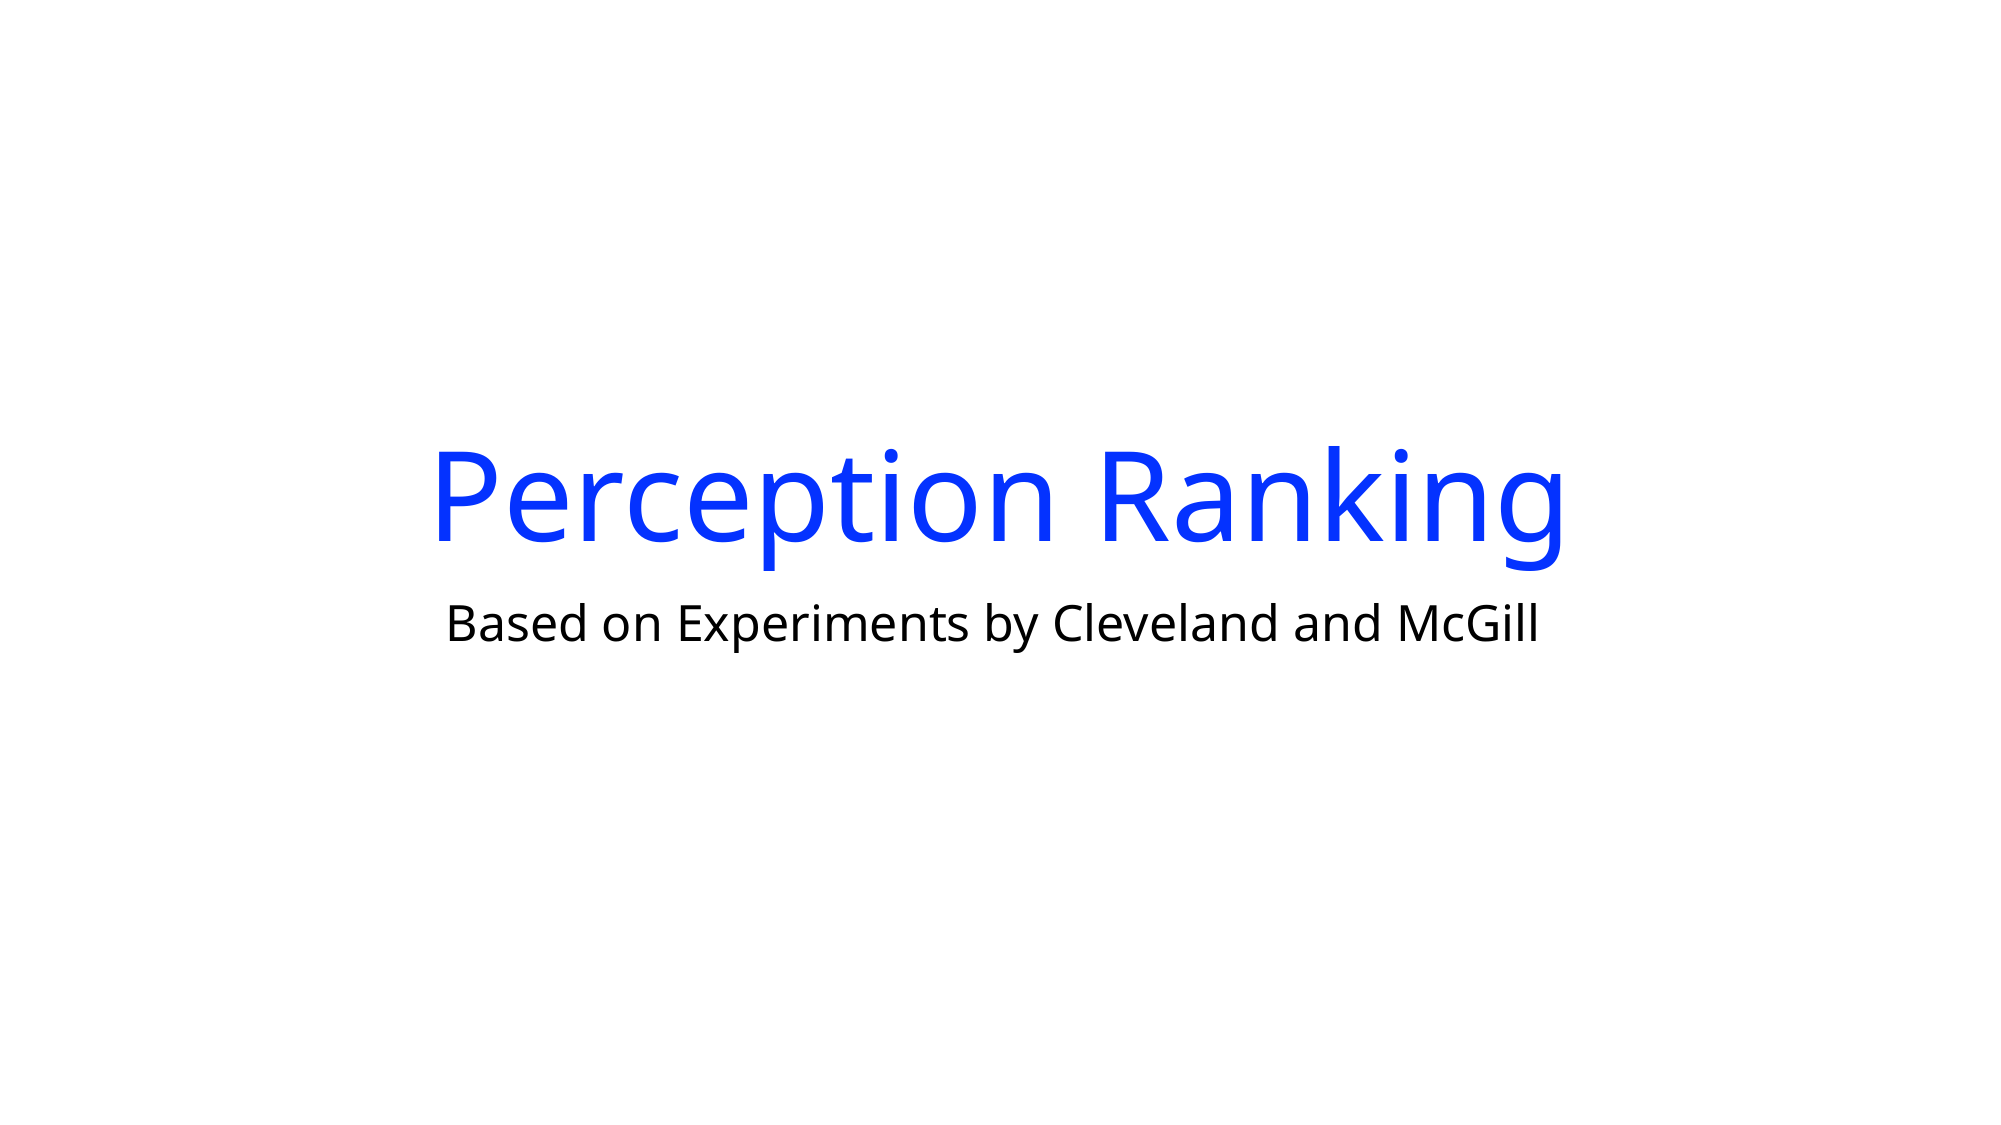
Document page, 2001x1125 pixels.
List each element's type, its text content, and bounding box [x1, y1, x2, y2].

subtitle Based on Experiments by Cleveland and McGill [249, 590, 1750, 863]
title Perception Ranking [249, 184, 1750, 576]
